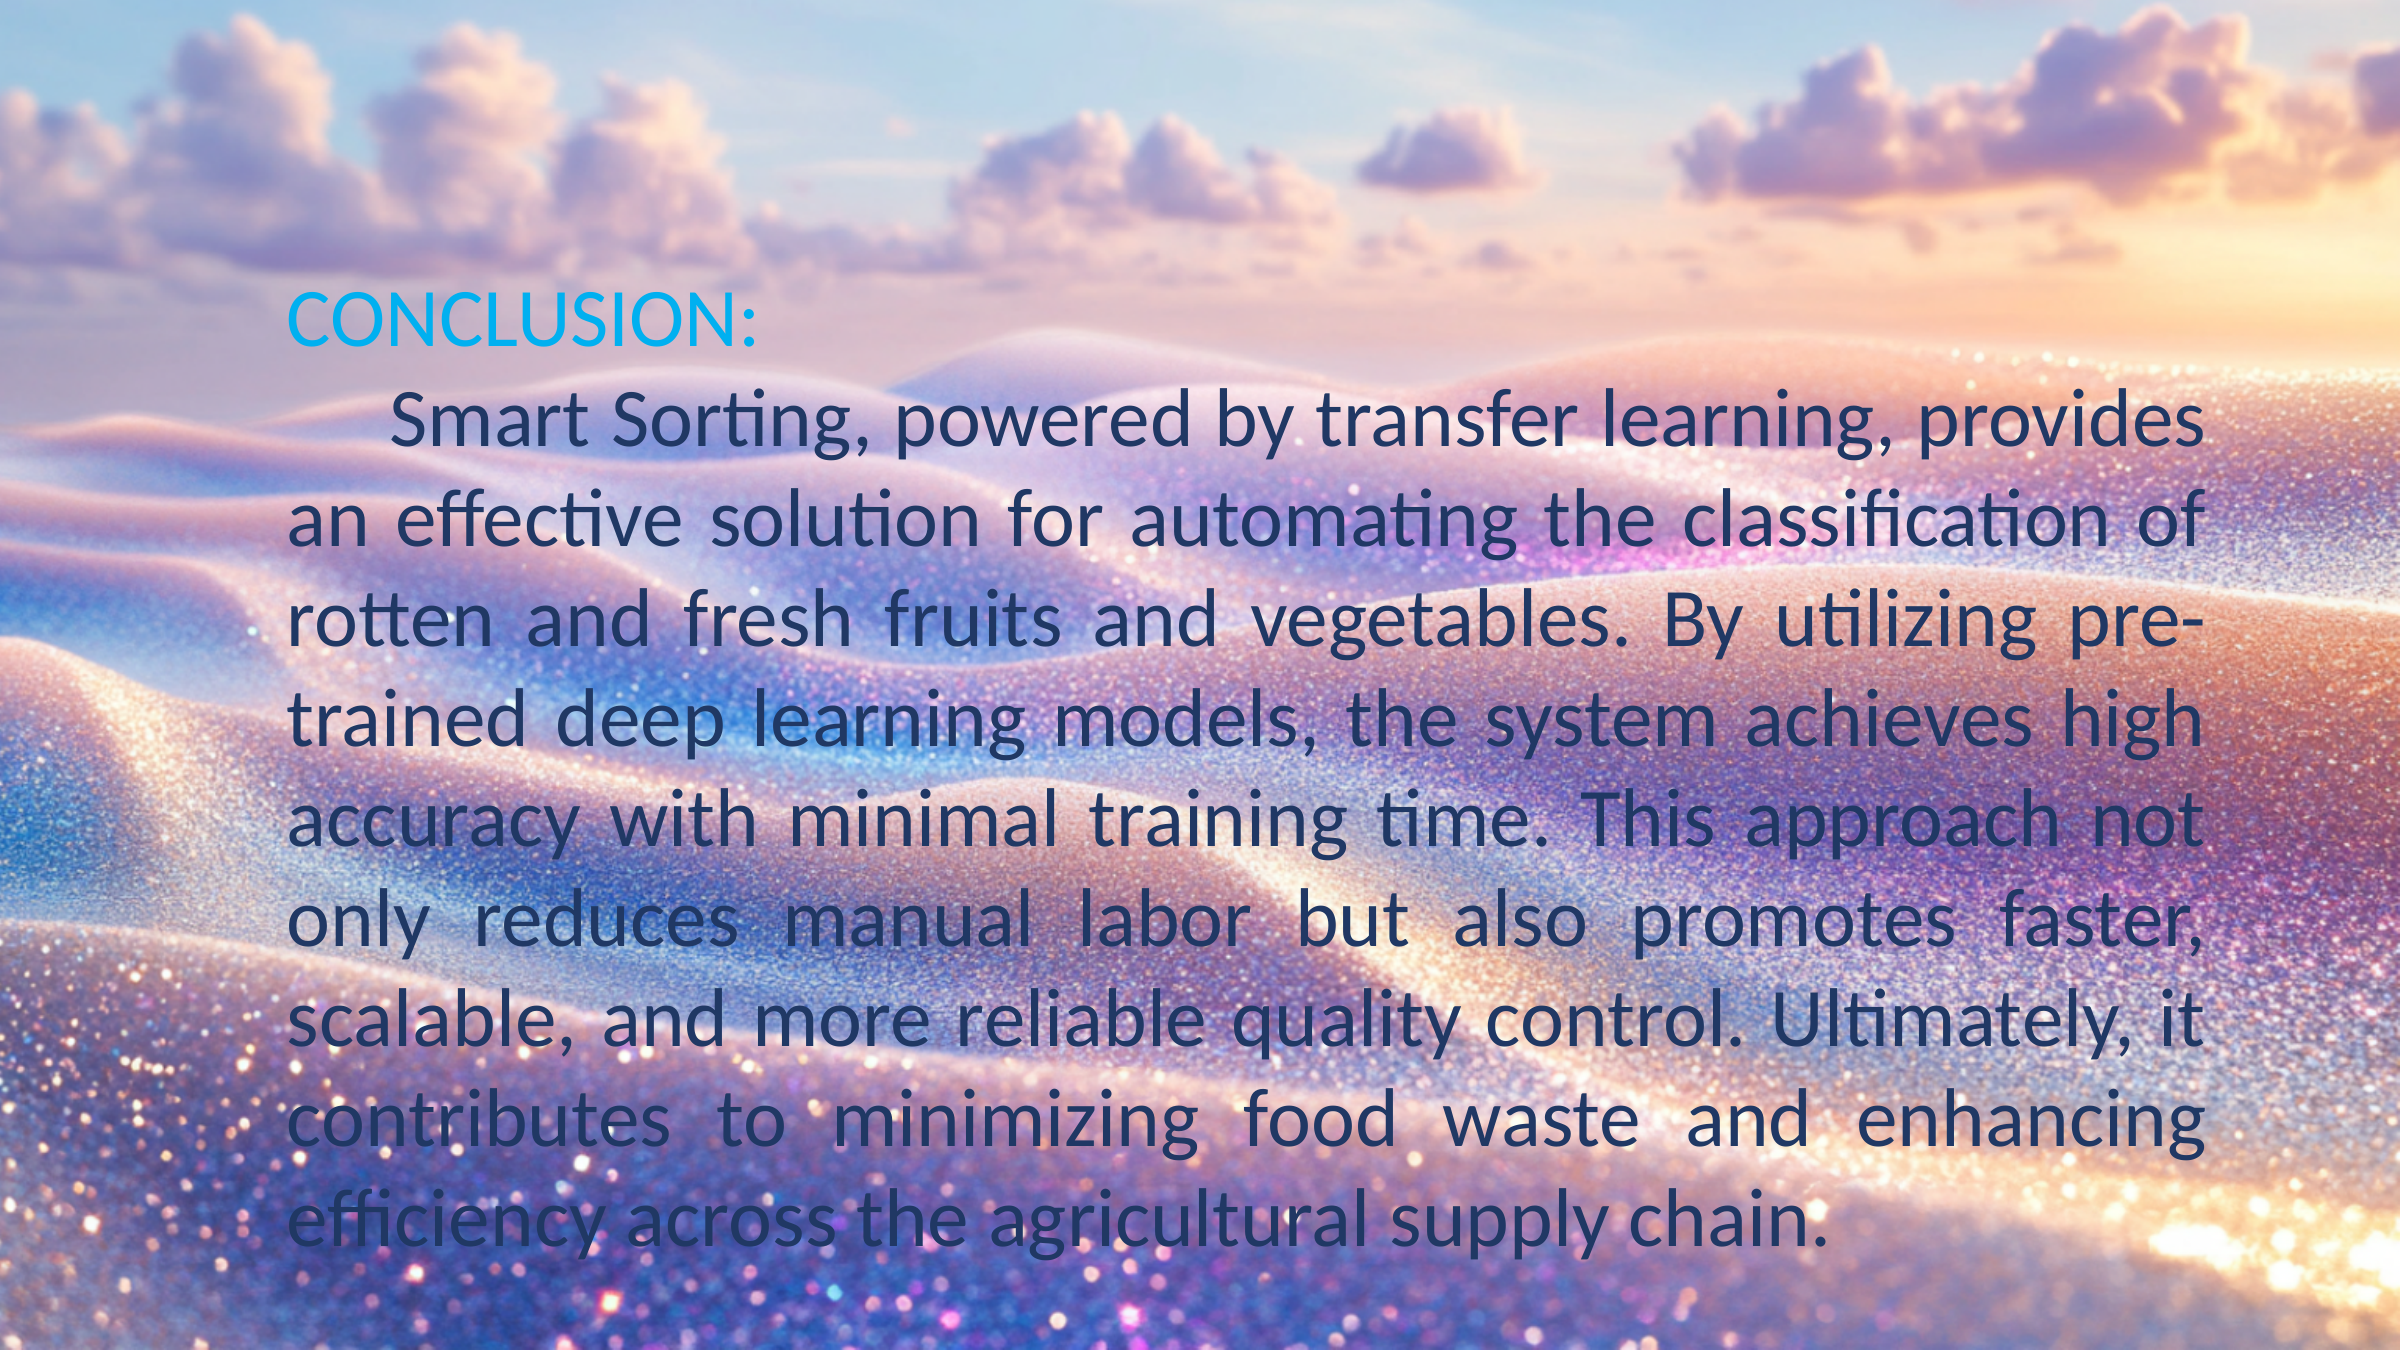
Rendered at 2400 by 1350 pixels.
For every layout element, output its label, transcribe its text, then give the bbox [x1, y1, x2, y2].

picture [0, 0, 2400, 1350]
text_box CONCLUSION: Smart Sorting, powered by transfer learning, provides an effective solution for automating the classification of rotten and fresh fruits and vegetables. By utilizing pre-trained deep learning models, the system achieves high accuracy with minimal training time. This approach not only reduces manual labor but also promotes faster, scalable, and more reliable quality control. Ultimately, it contributes to minimizing food waste and enhancing efficiency across the agricultural supply chain. [272, 255, 2223, 1350]
